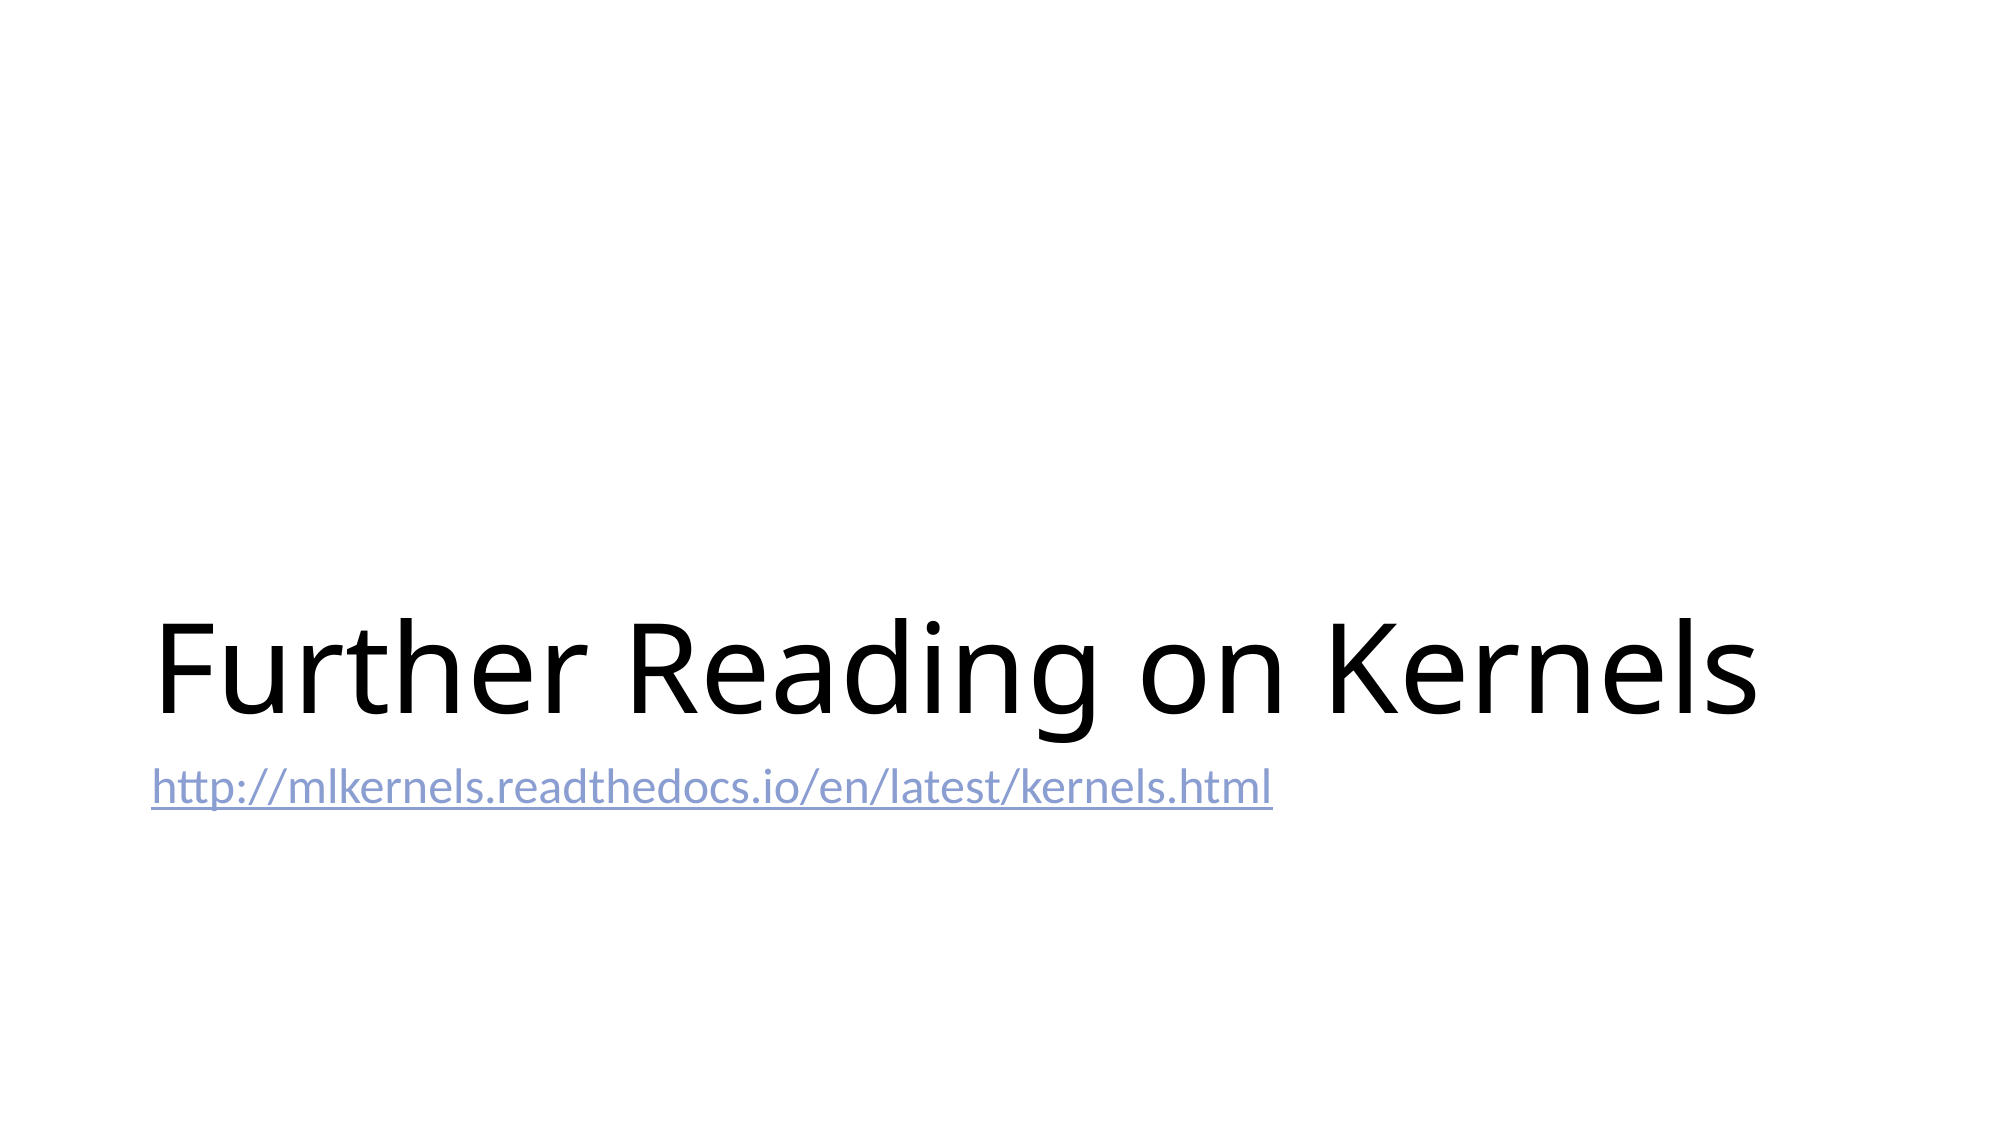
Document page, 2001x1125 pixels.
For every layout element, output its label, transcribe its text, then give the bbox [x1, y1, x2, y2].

title Further Reading on Kernels [136, 280, 1862, 749]
list http://mlkernels.readthedocs.io/en/latest/kernels.html [136, 752, 1862, 999]
